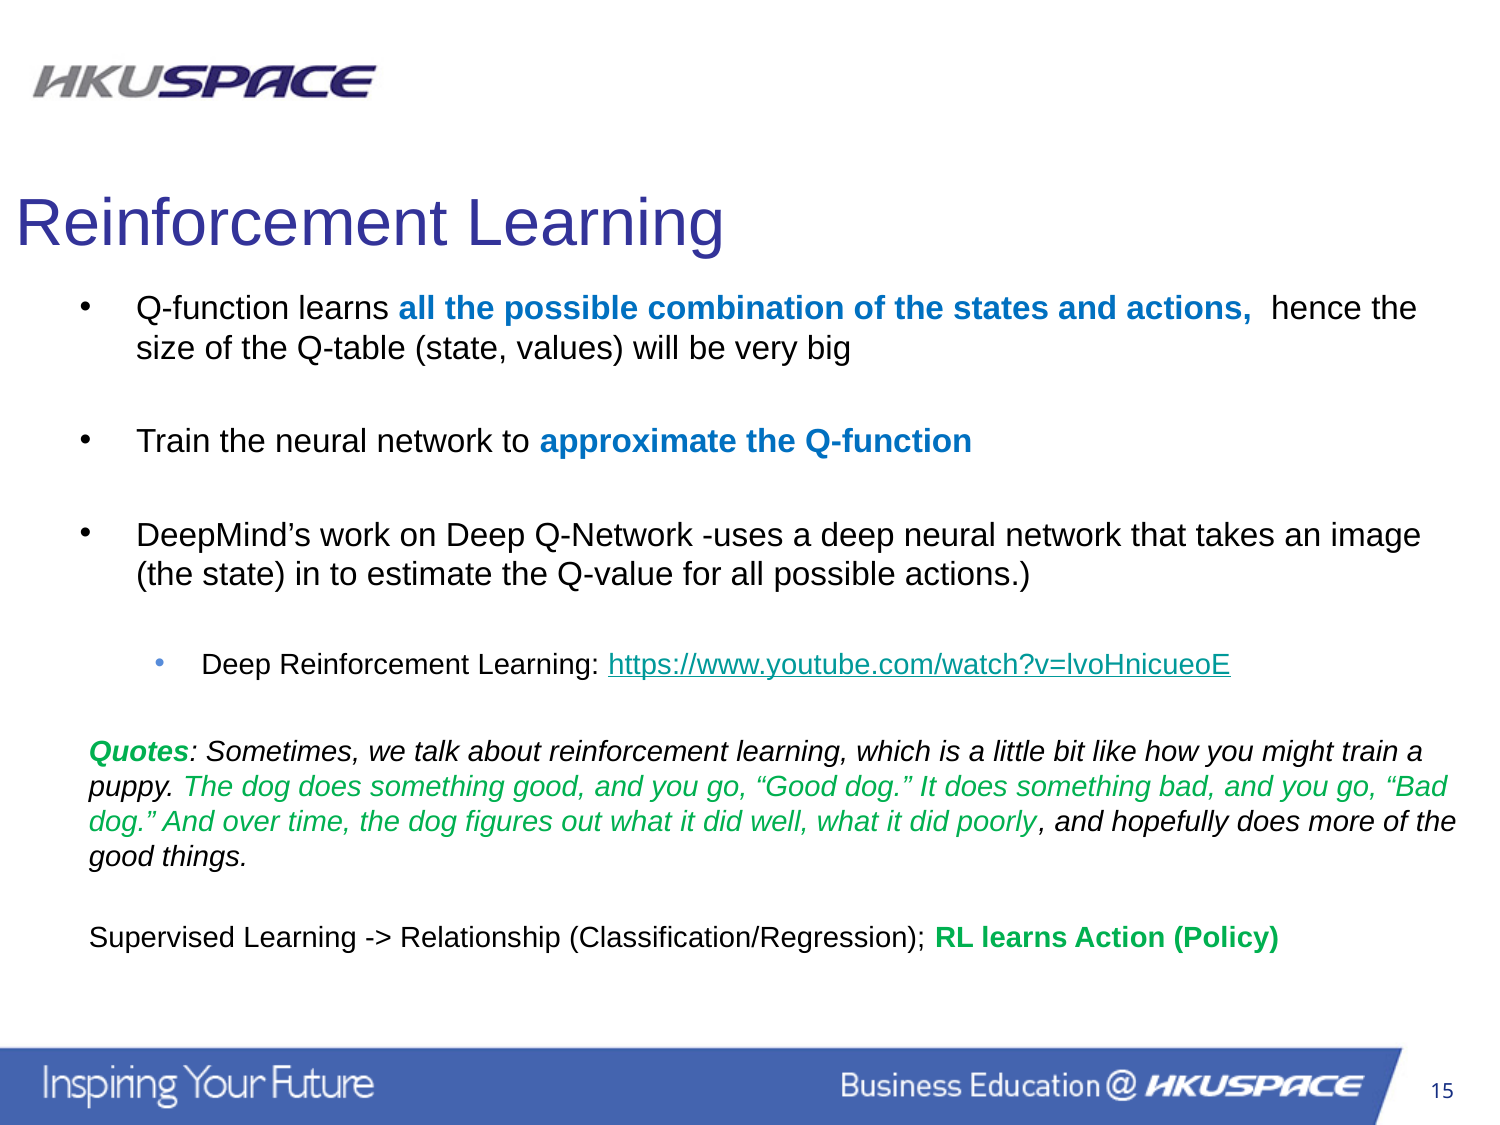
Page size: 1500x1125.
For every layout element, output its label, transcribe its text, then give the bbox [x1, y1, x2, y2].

picture [0, 0, 1500, 1125]
title Reinforcement Learning [0, 101, 1325, 266]
slide_number 15 [1415, 1070, 1499, 1125]
text_box Q-function learns all the possible combination of the states and actions, hence the size of the Q-table (state, values) will be very big Train the neural network to approximate the Q-function DeepMind’s work on Deep Q-Network -uses a deep neural network that takes an image (the state) in to estimate the Q-value for all possible actions.) Deep Reinforcement Learning: https://www.youtube.com/watch?v=lvoHnicueoE Quotes: Sometimes, we talk about reinforcement learning, which is a little bit like how you might train a puppy. The dog does something good, and you go, “Good dog.” It does something bad, and you go, “Bad dog.” And over time, the dog figures out what it did well, what it did poorly, and hopefully does more of the good things. Supervised Learning -> Relationship (Classification/Regression); RL learns Action (Policy) [64, 278, 1483, 1047]
